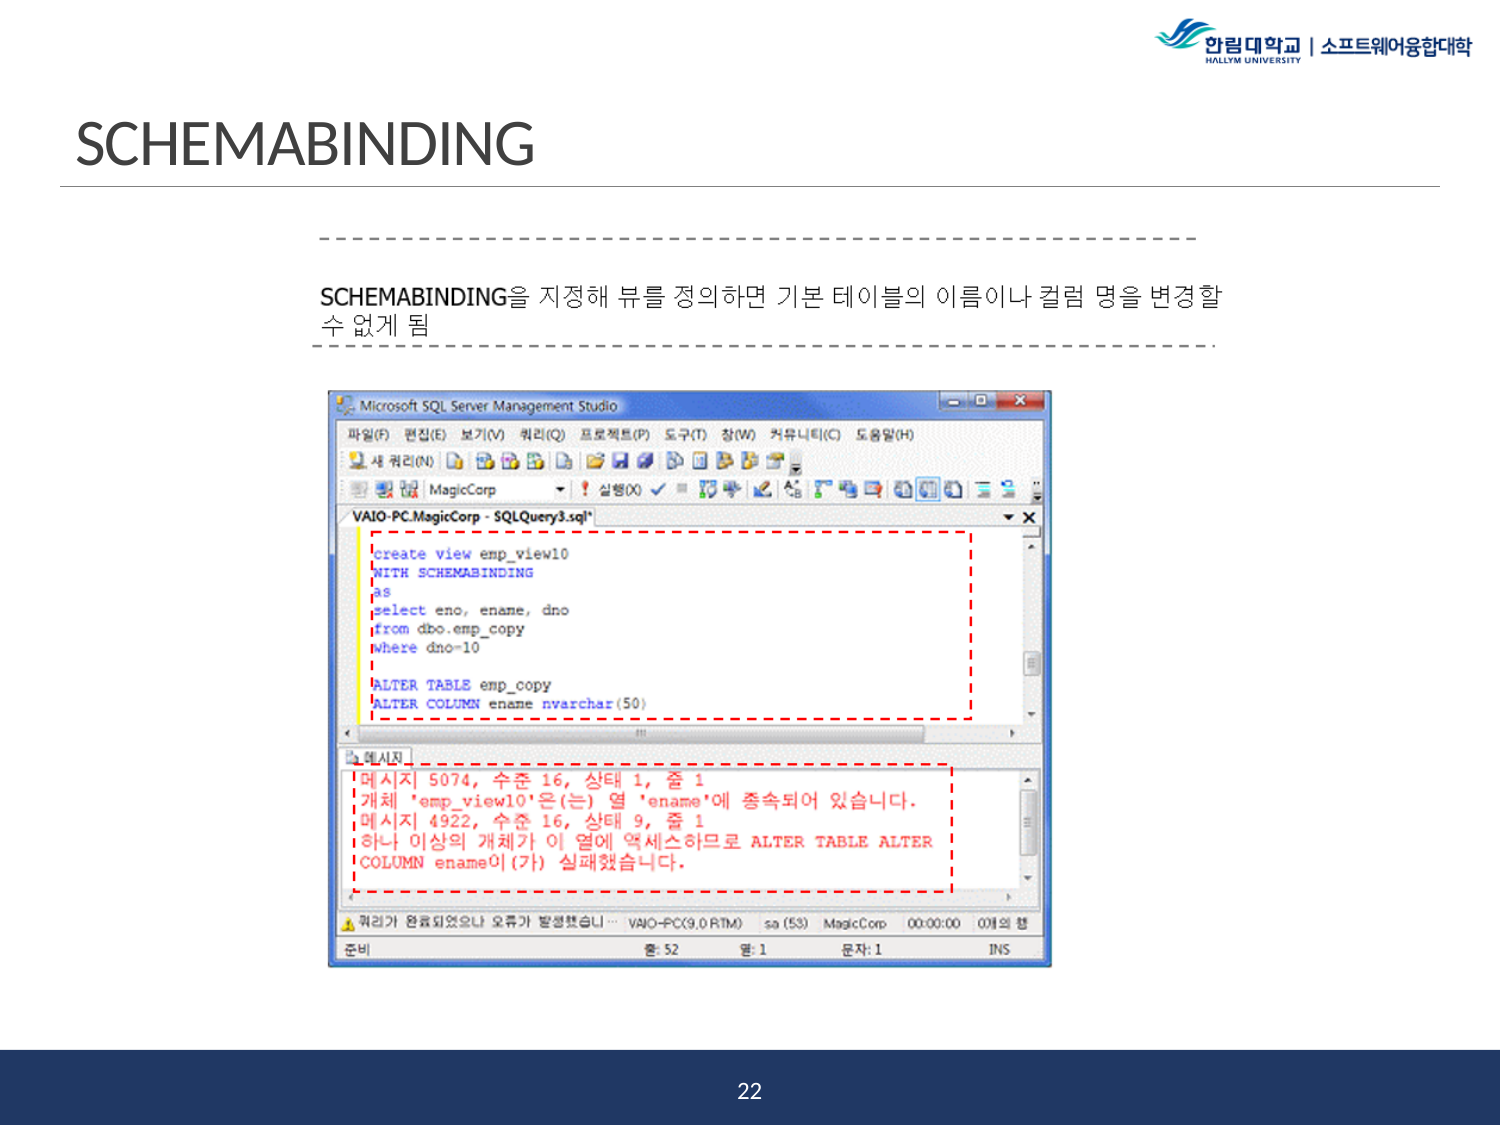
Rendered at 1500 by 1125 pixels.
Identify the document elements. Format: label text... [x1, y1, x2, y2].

slide_number 21 [669, 1059, 831, 1120]
title SCHEMABINDING [60, 62, 1440, 187]
picture [1148, 7, 1483, 76]
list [303, 207, 1247, 986]
